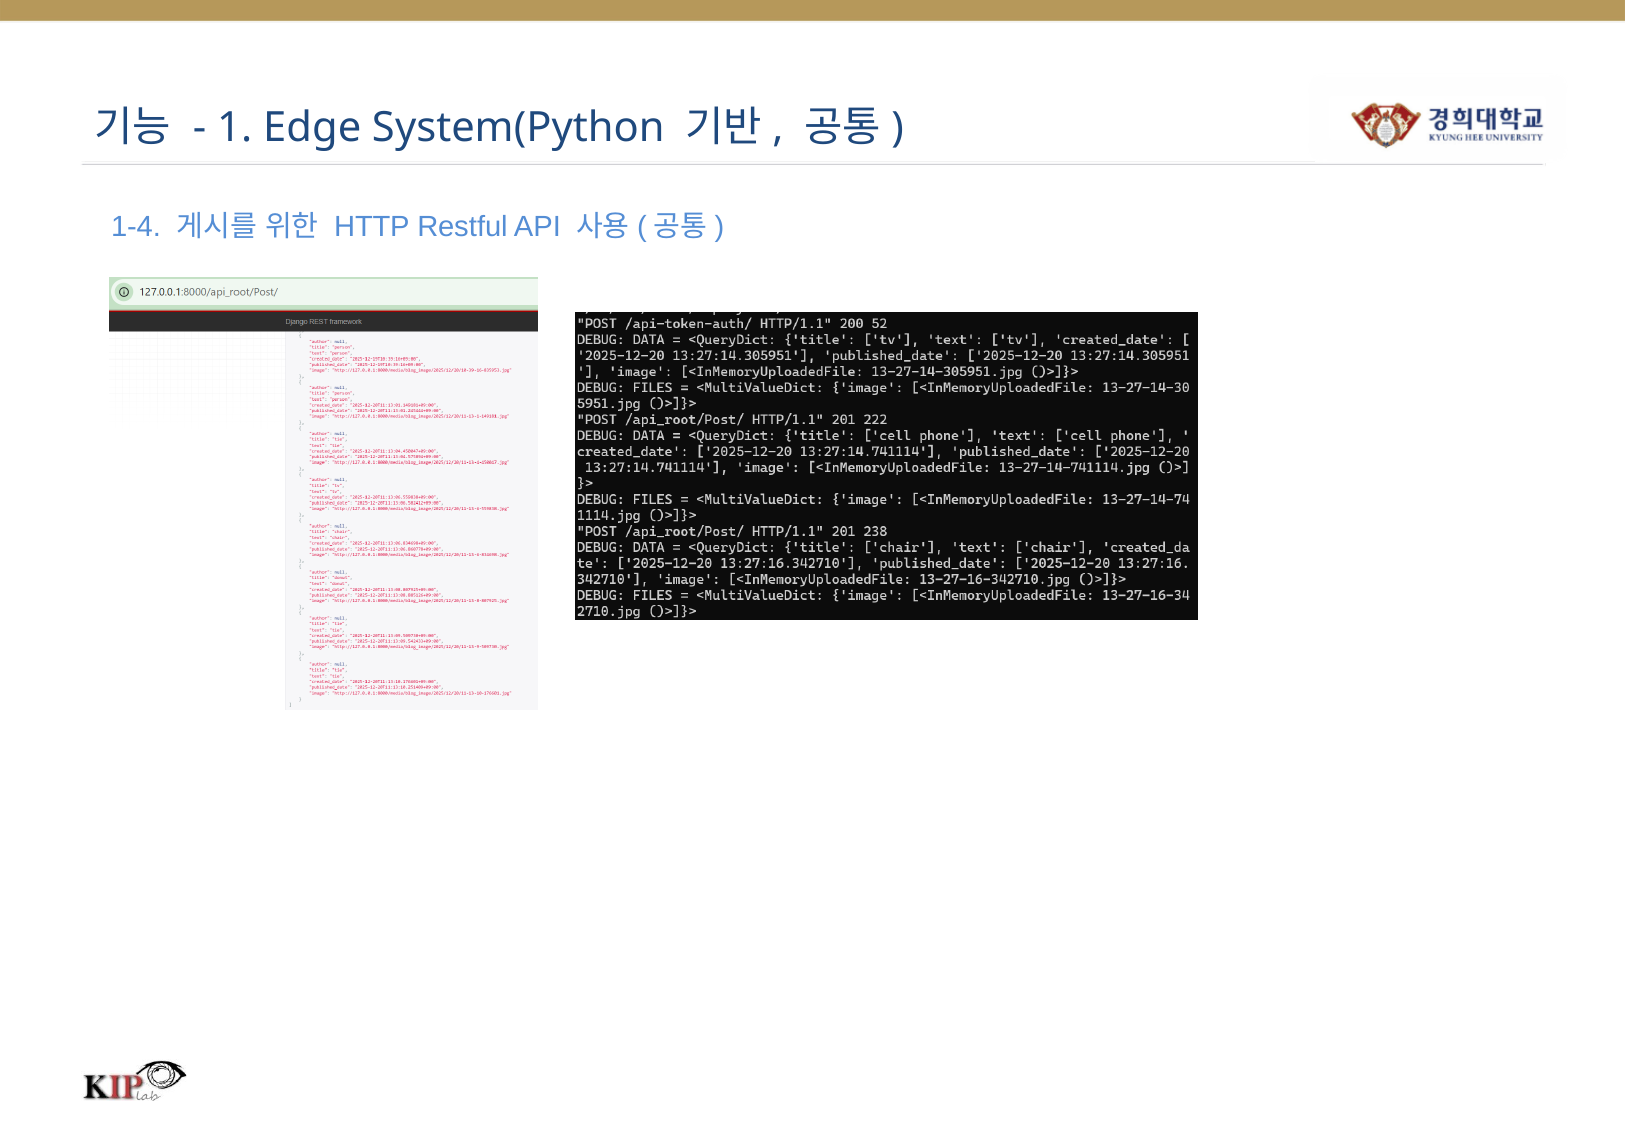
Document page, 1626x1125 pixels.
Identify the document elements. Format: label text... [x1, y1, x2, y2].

title 기능 - 1. Edge System(Python 기반, 공통) [94, 100, 1531, 151]
picture [0, 0, 1625, 1125]
text_box 1-4. 게시를 위한 HTTP Restful API 사용(공통) [109, 207, 816, 313]
